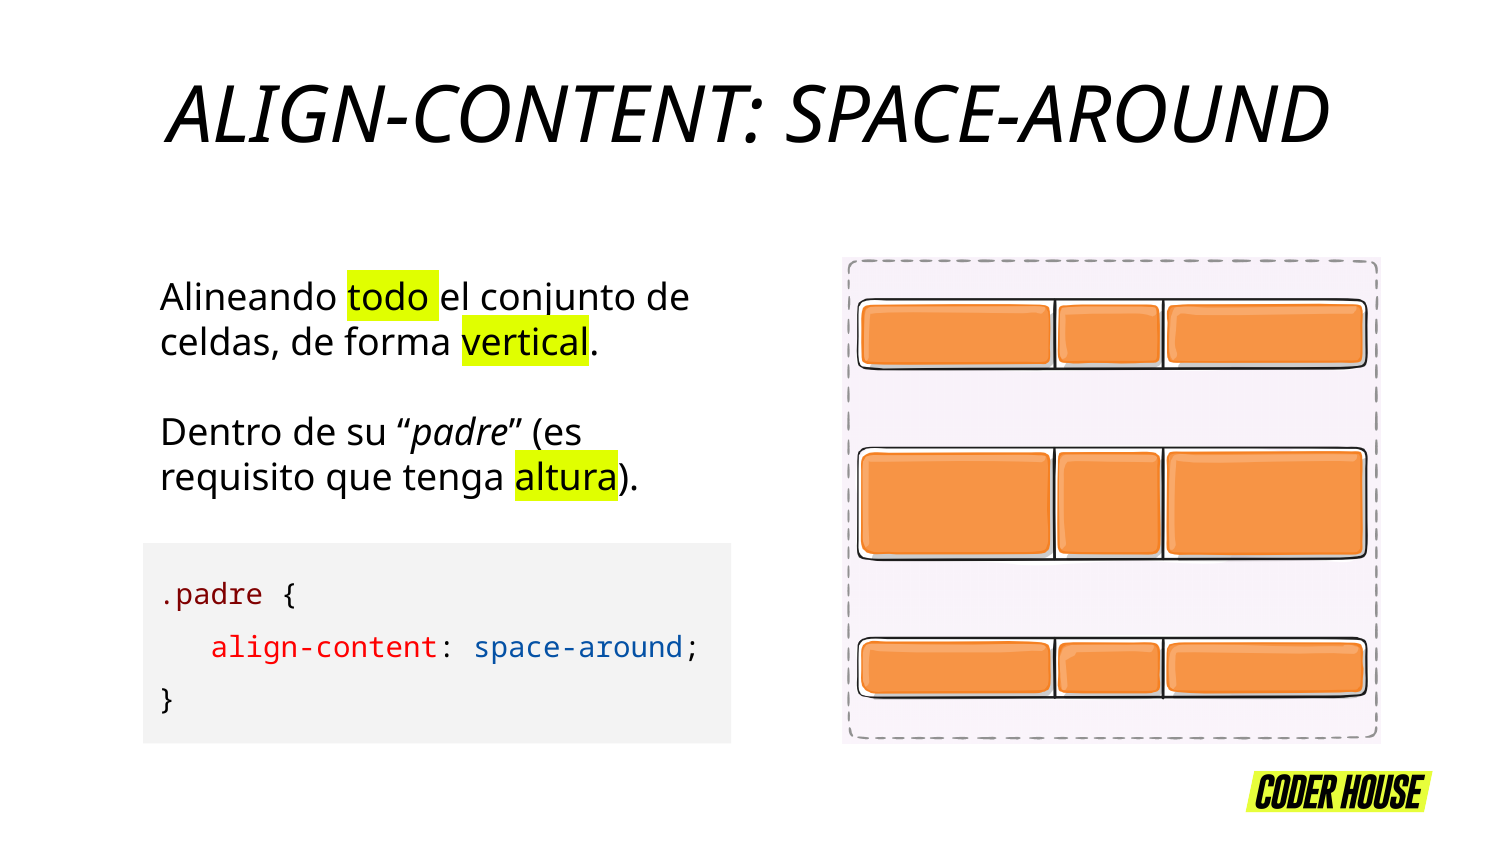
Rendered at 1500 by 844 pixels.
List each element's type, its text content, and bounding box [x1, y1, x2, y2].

text_box .padre { align-content: space-around; } [143, 543, 732, 744]
text_box Alineando todo el conjunto de celdas, de forma vertical. Dentro de su “padre” (es requisito que tenga altura). [144, 257, 733, 514]
text_box ALIGN-CONTENT: SPACE-AROUND [105, 34, 1395, 211]
picture [842, 257, 1381, 744]
picture [1241, 764, 1437, 819]
